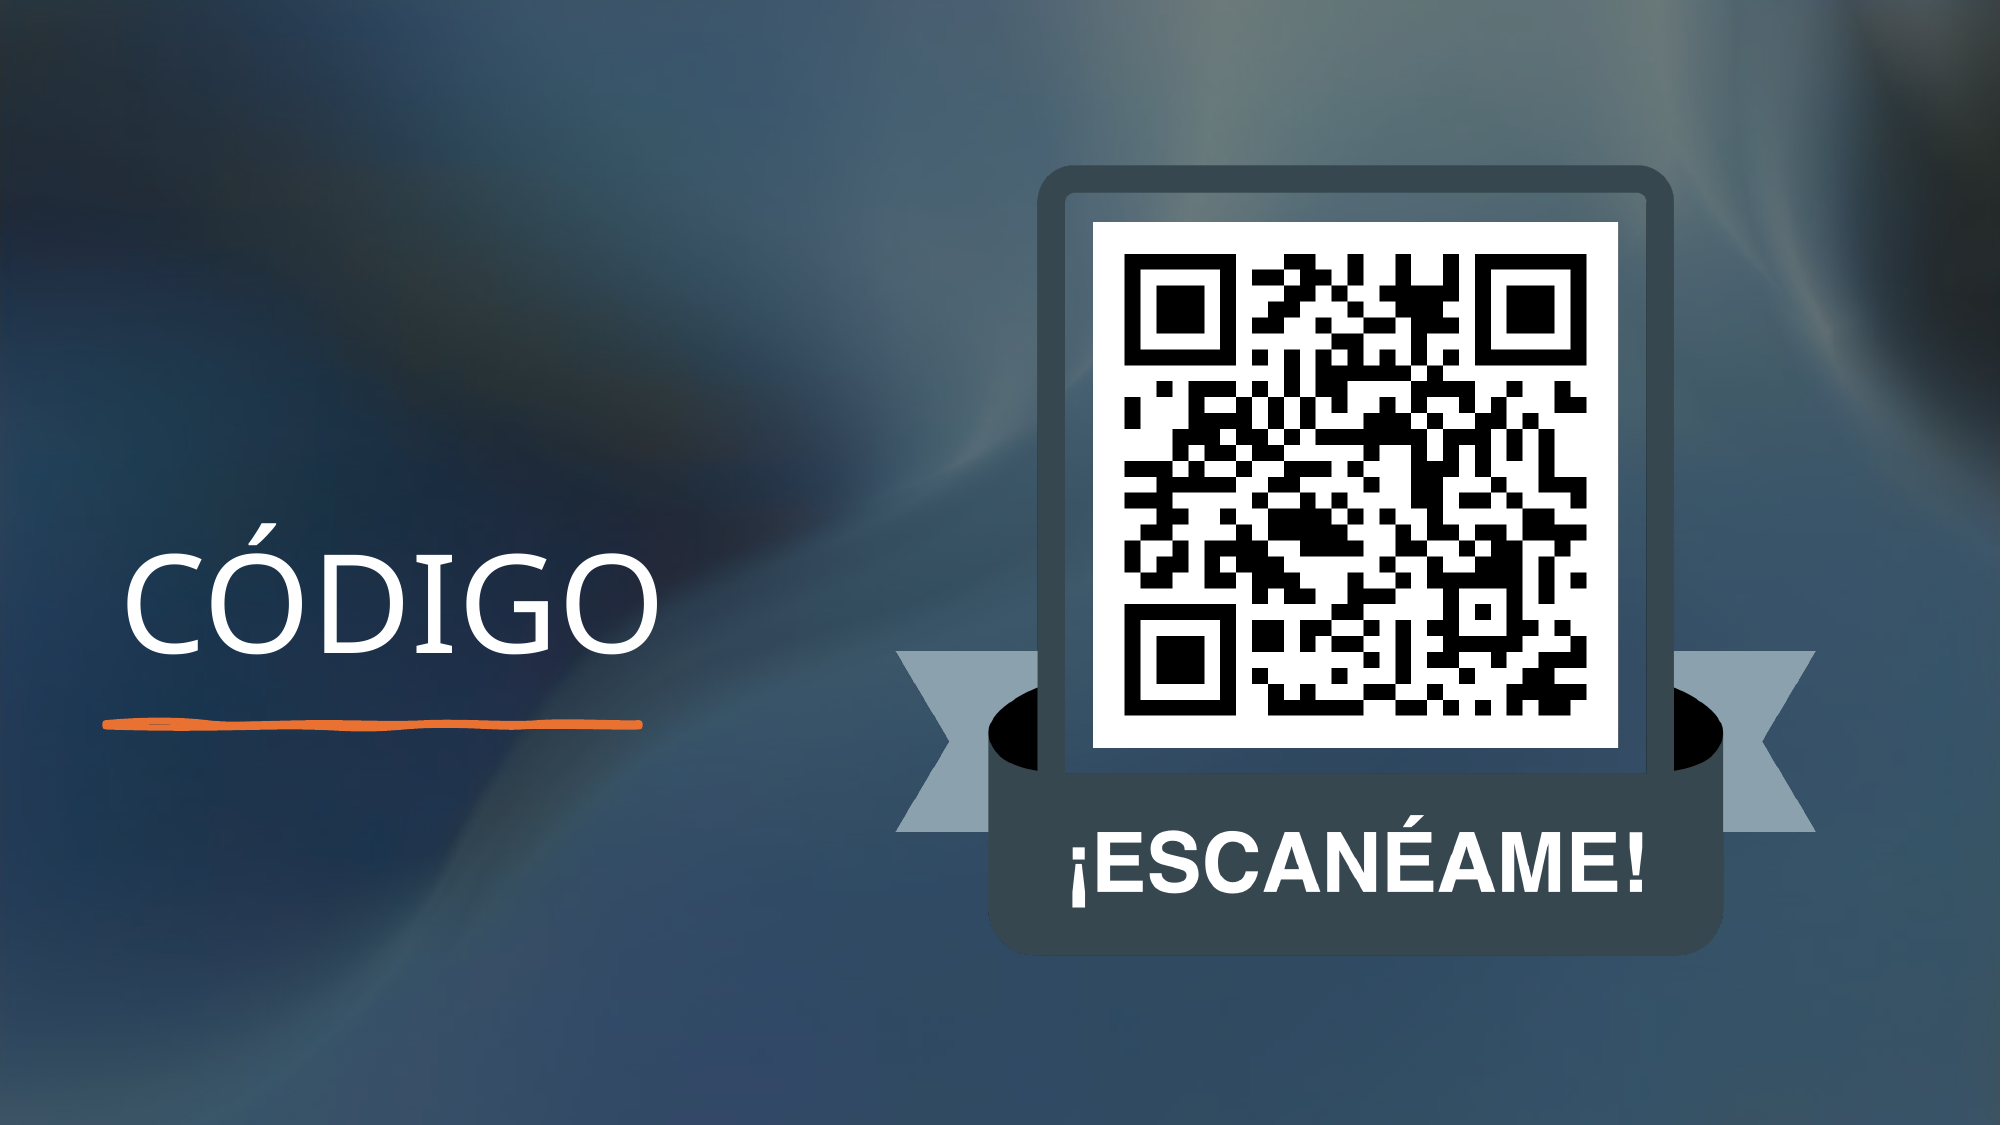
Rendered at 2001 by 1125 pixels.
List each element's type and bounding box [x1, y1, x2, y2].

picture [0, 0, 2000, 1125]
list [894, 104, 1816, 1016]
